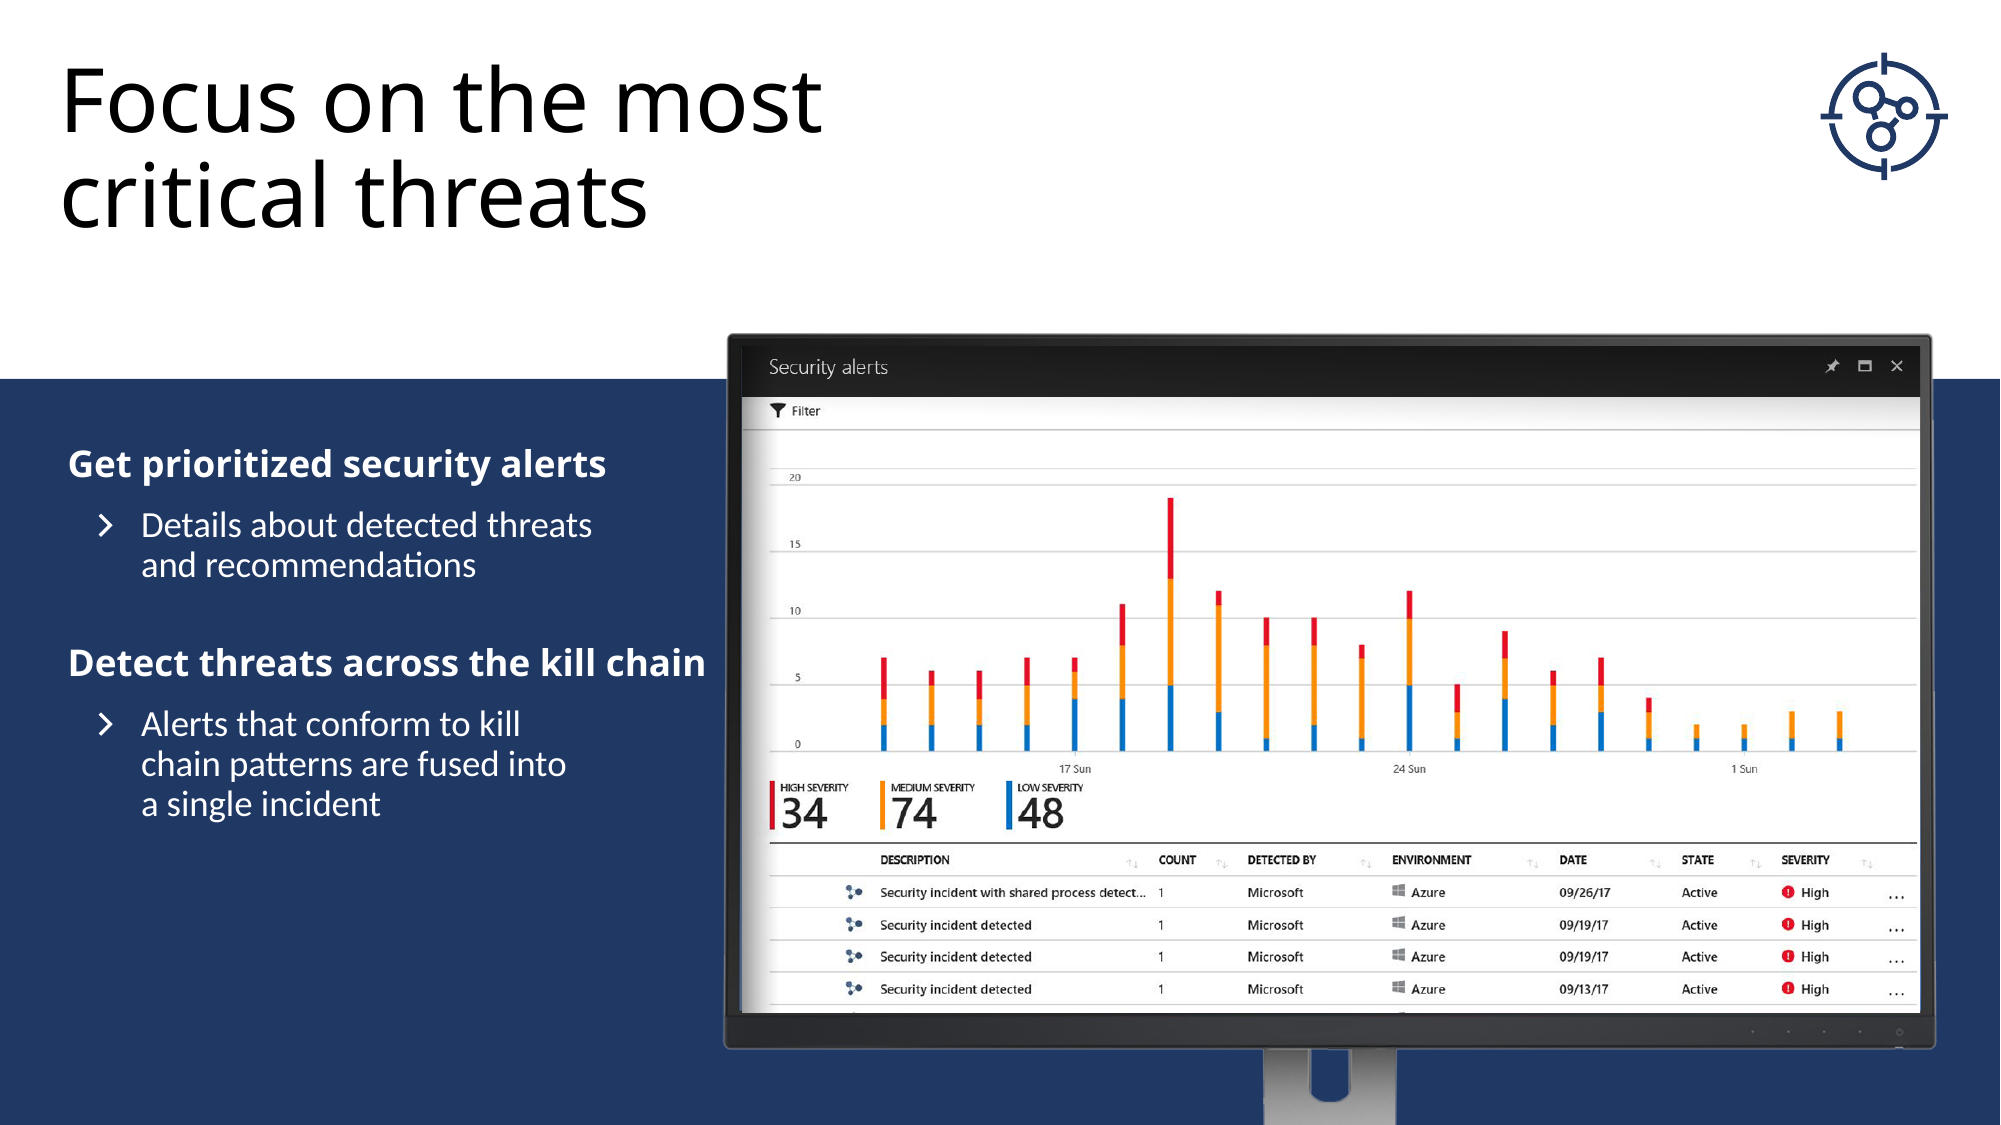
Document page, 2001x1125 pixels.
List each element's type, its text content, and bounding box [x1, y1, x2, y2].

text_box Get prioritized security alerts Details about detected threats and recommendations Detect threats across the kill chain Alerts that conform to kill chain patterns are fused into a single incident [44, 430, 735, 839]
picture [707, 300, 1953, 1125]
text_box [1820, 52, 1948, 181]
text_box [97, 711, 114, 737]
text_box [97, 512, 114, 538]
title Focus on the most critical threats [44, 47, 1044, 256]
